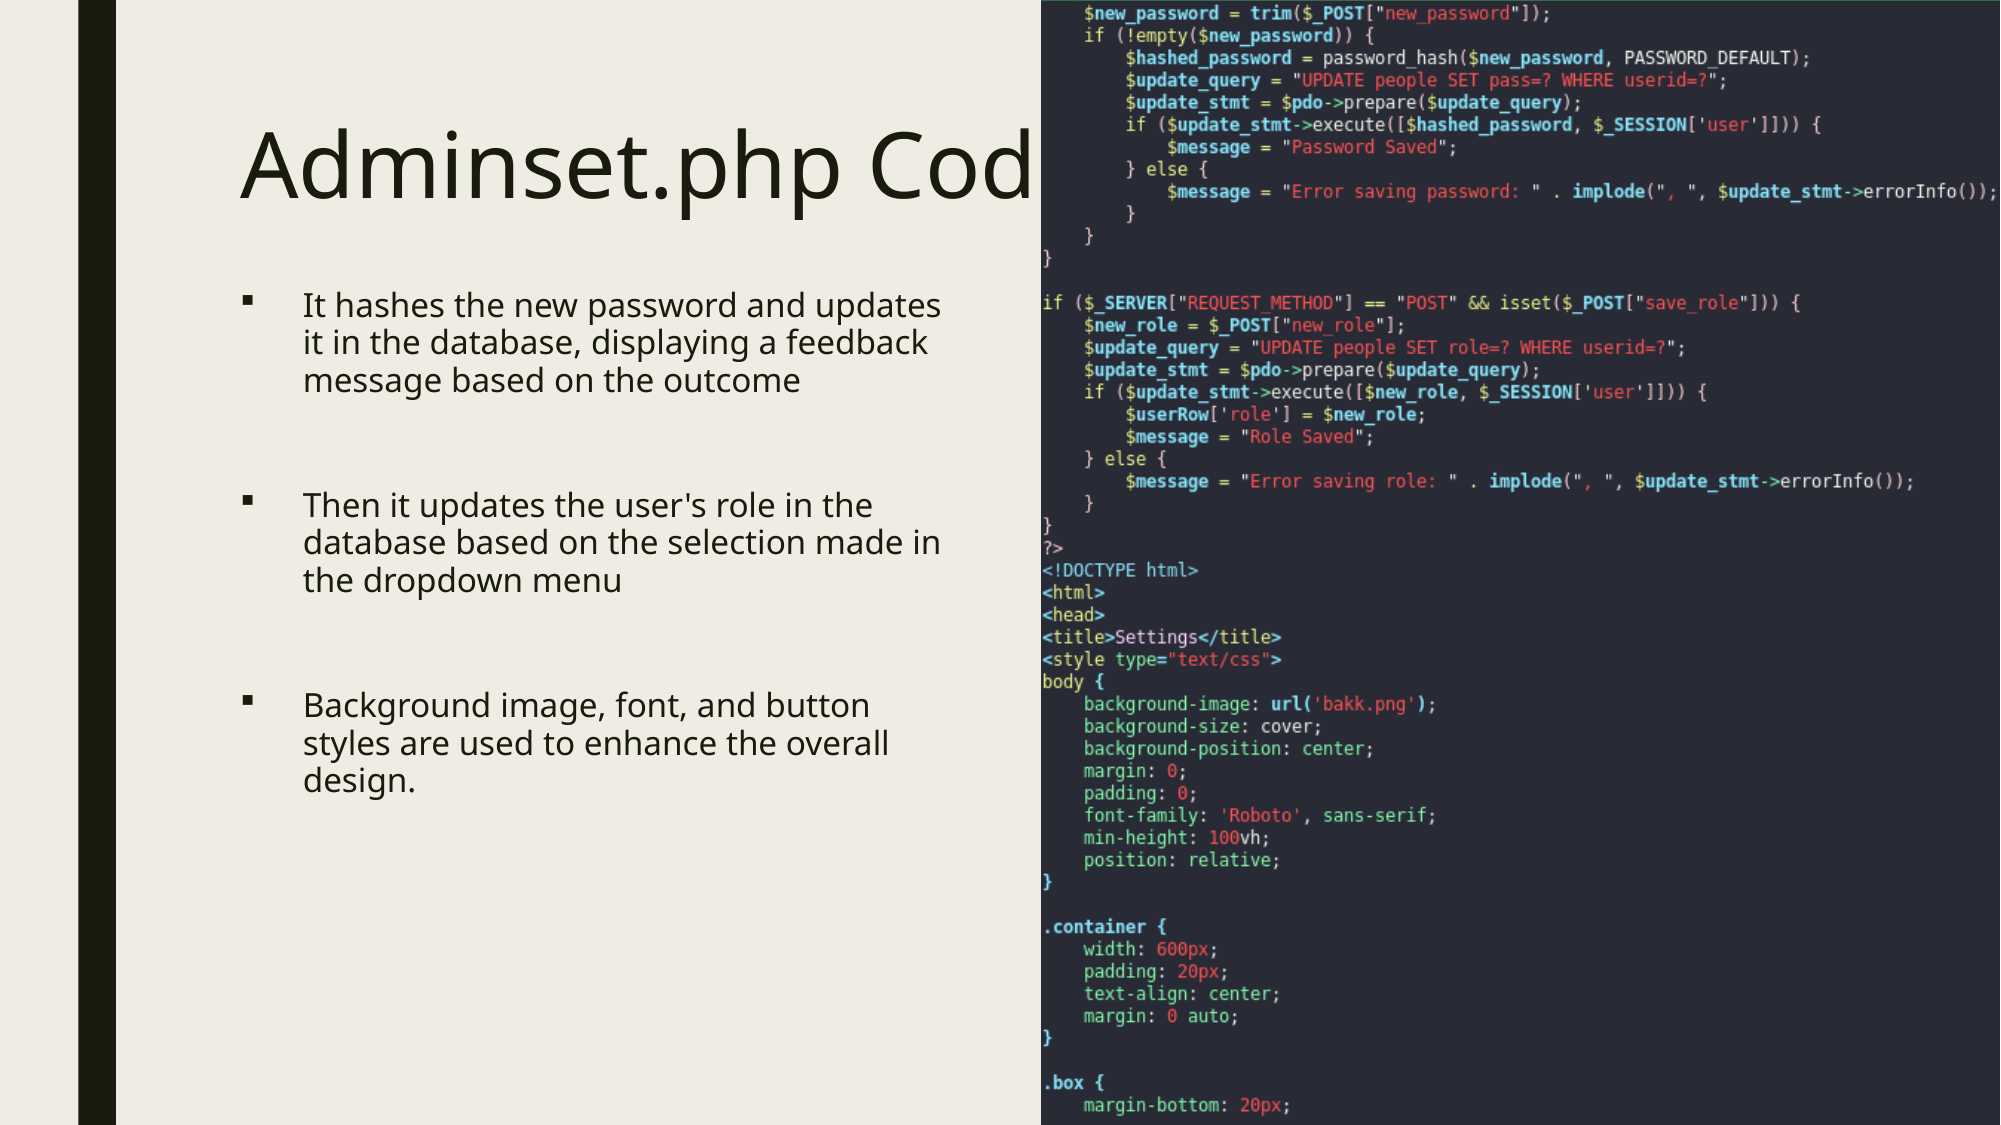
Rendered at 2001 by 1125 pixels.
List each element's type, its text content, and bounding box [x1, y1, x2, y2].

title Adminset.php Code [225, 112, 1041, 357]
list It hashes the new password and updates it in the database, displaying a feedback message based on the outcome Then it updates the user's role in the database based on the selection made in the dropdown menu Background image, font, and button styles are used to enhance the overall design. [225, 279, 983, 963]
picture [1041, 0, 2000, 1125]
